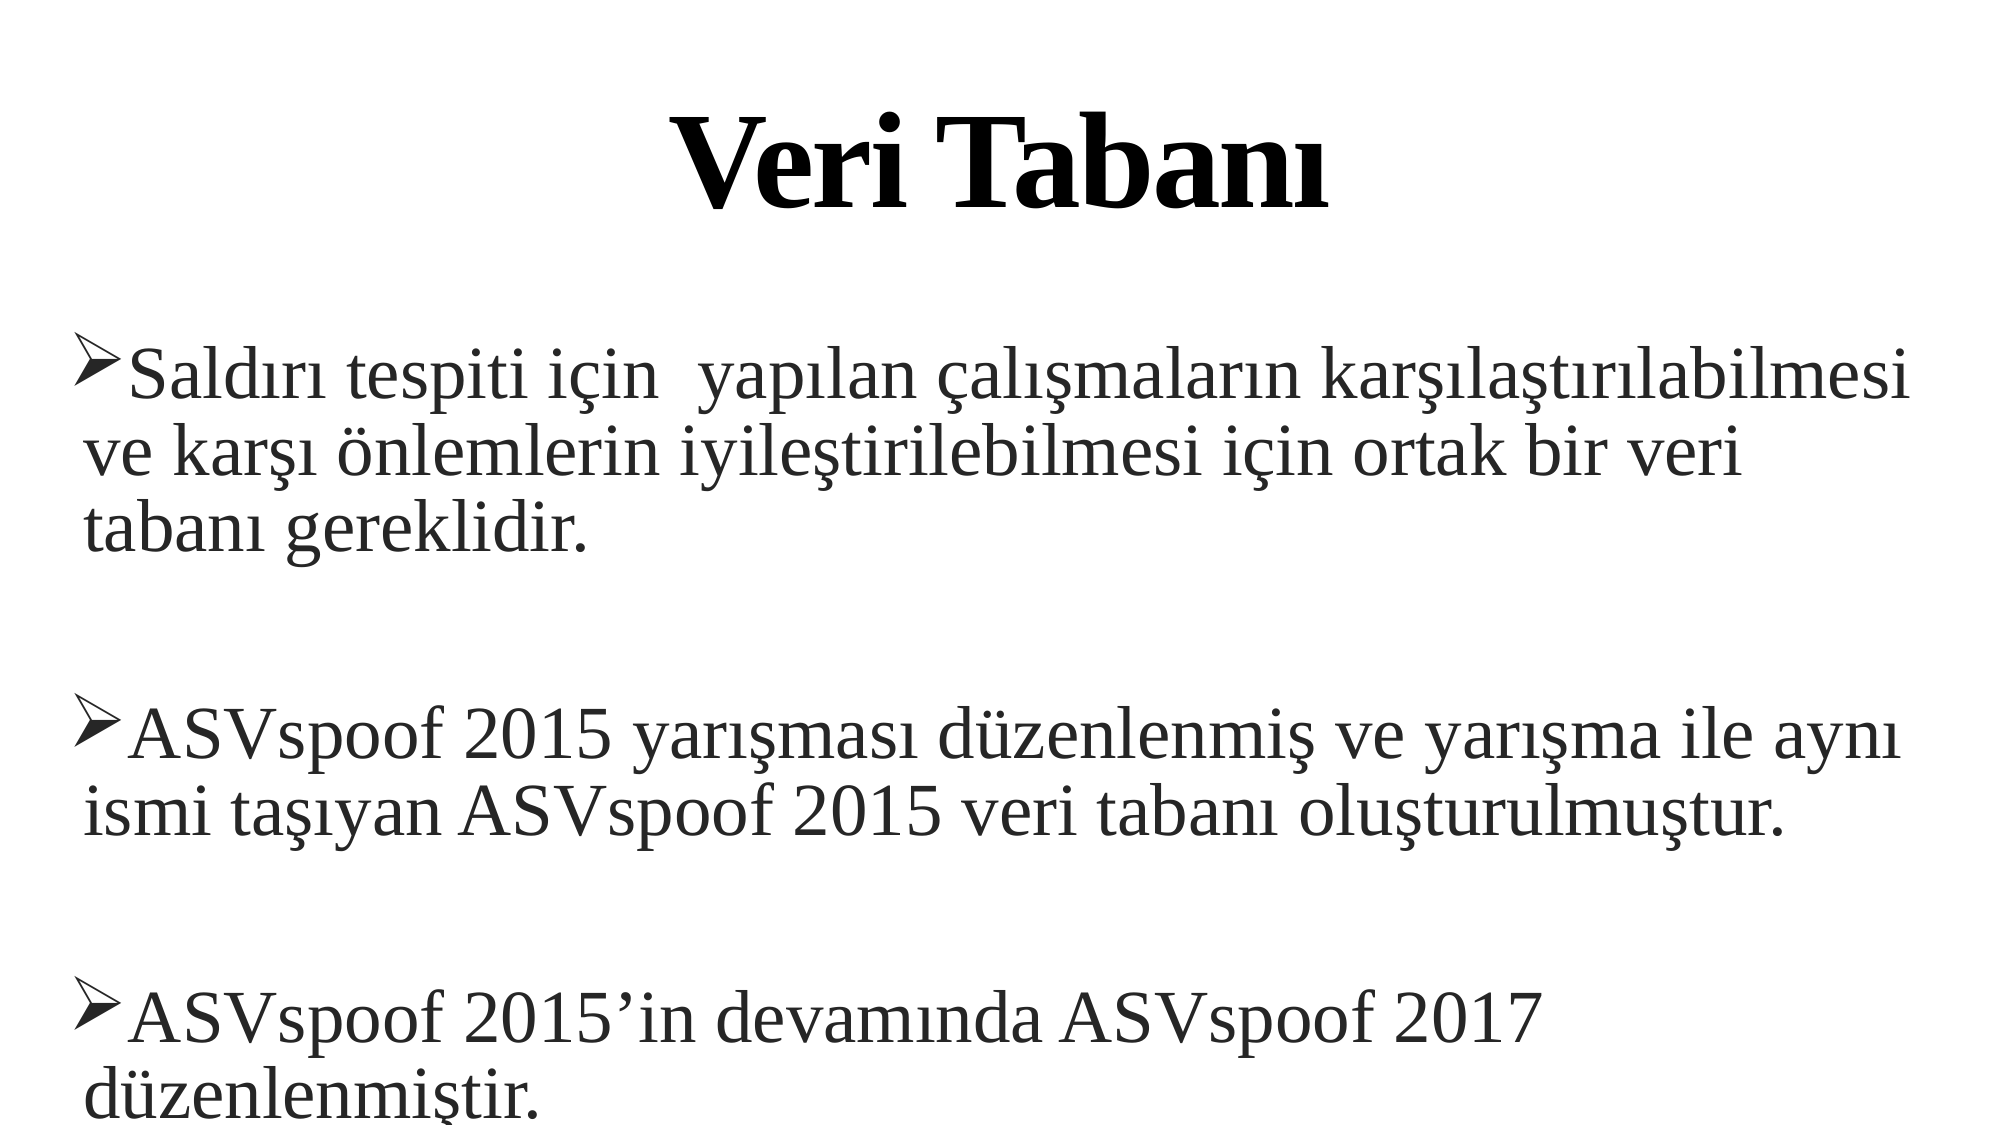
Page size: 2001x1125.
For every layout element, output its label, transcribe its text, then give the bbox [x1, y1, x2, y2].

title Veri Tabanı [0, 0, 2000, 330]
list Saldırı tespiti için yapılan çalışmaların karşılaştırılabilmesi ve karşı önlemlerin iyileştirilebilmesi için ortak bir veri tabanı gereklidir. ASVspoof 2015 yarışması düzenlenmiş ve yarışma ile aynı ismi taşıyan ASVspoof 2015 veri tabanı oluşturulmuştur. ASVspoof 2015’in devamında ASVspoof 2017 düzenlenmiştir. [53, 329, 1950, 1125]
